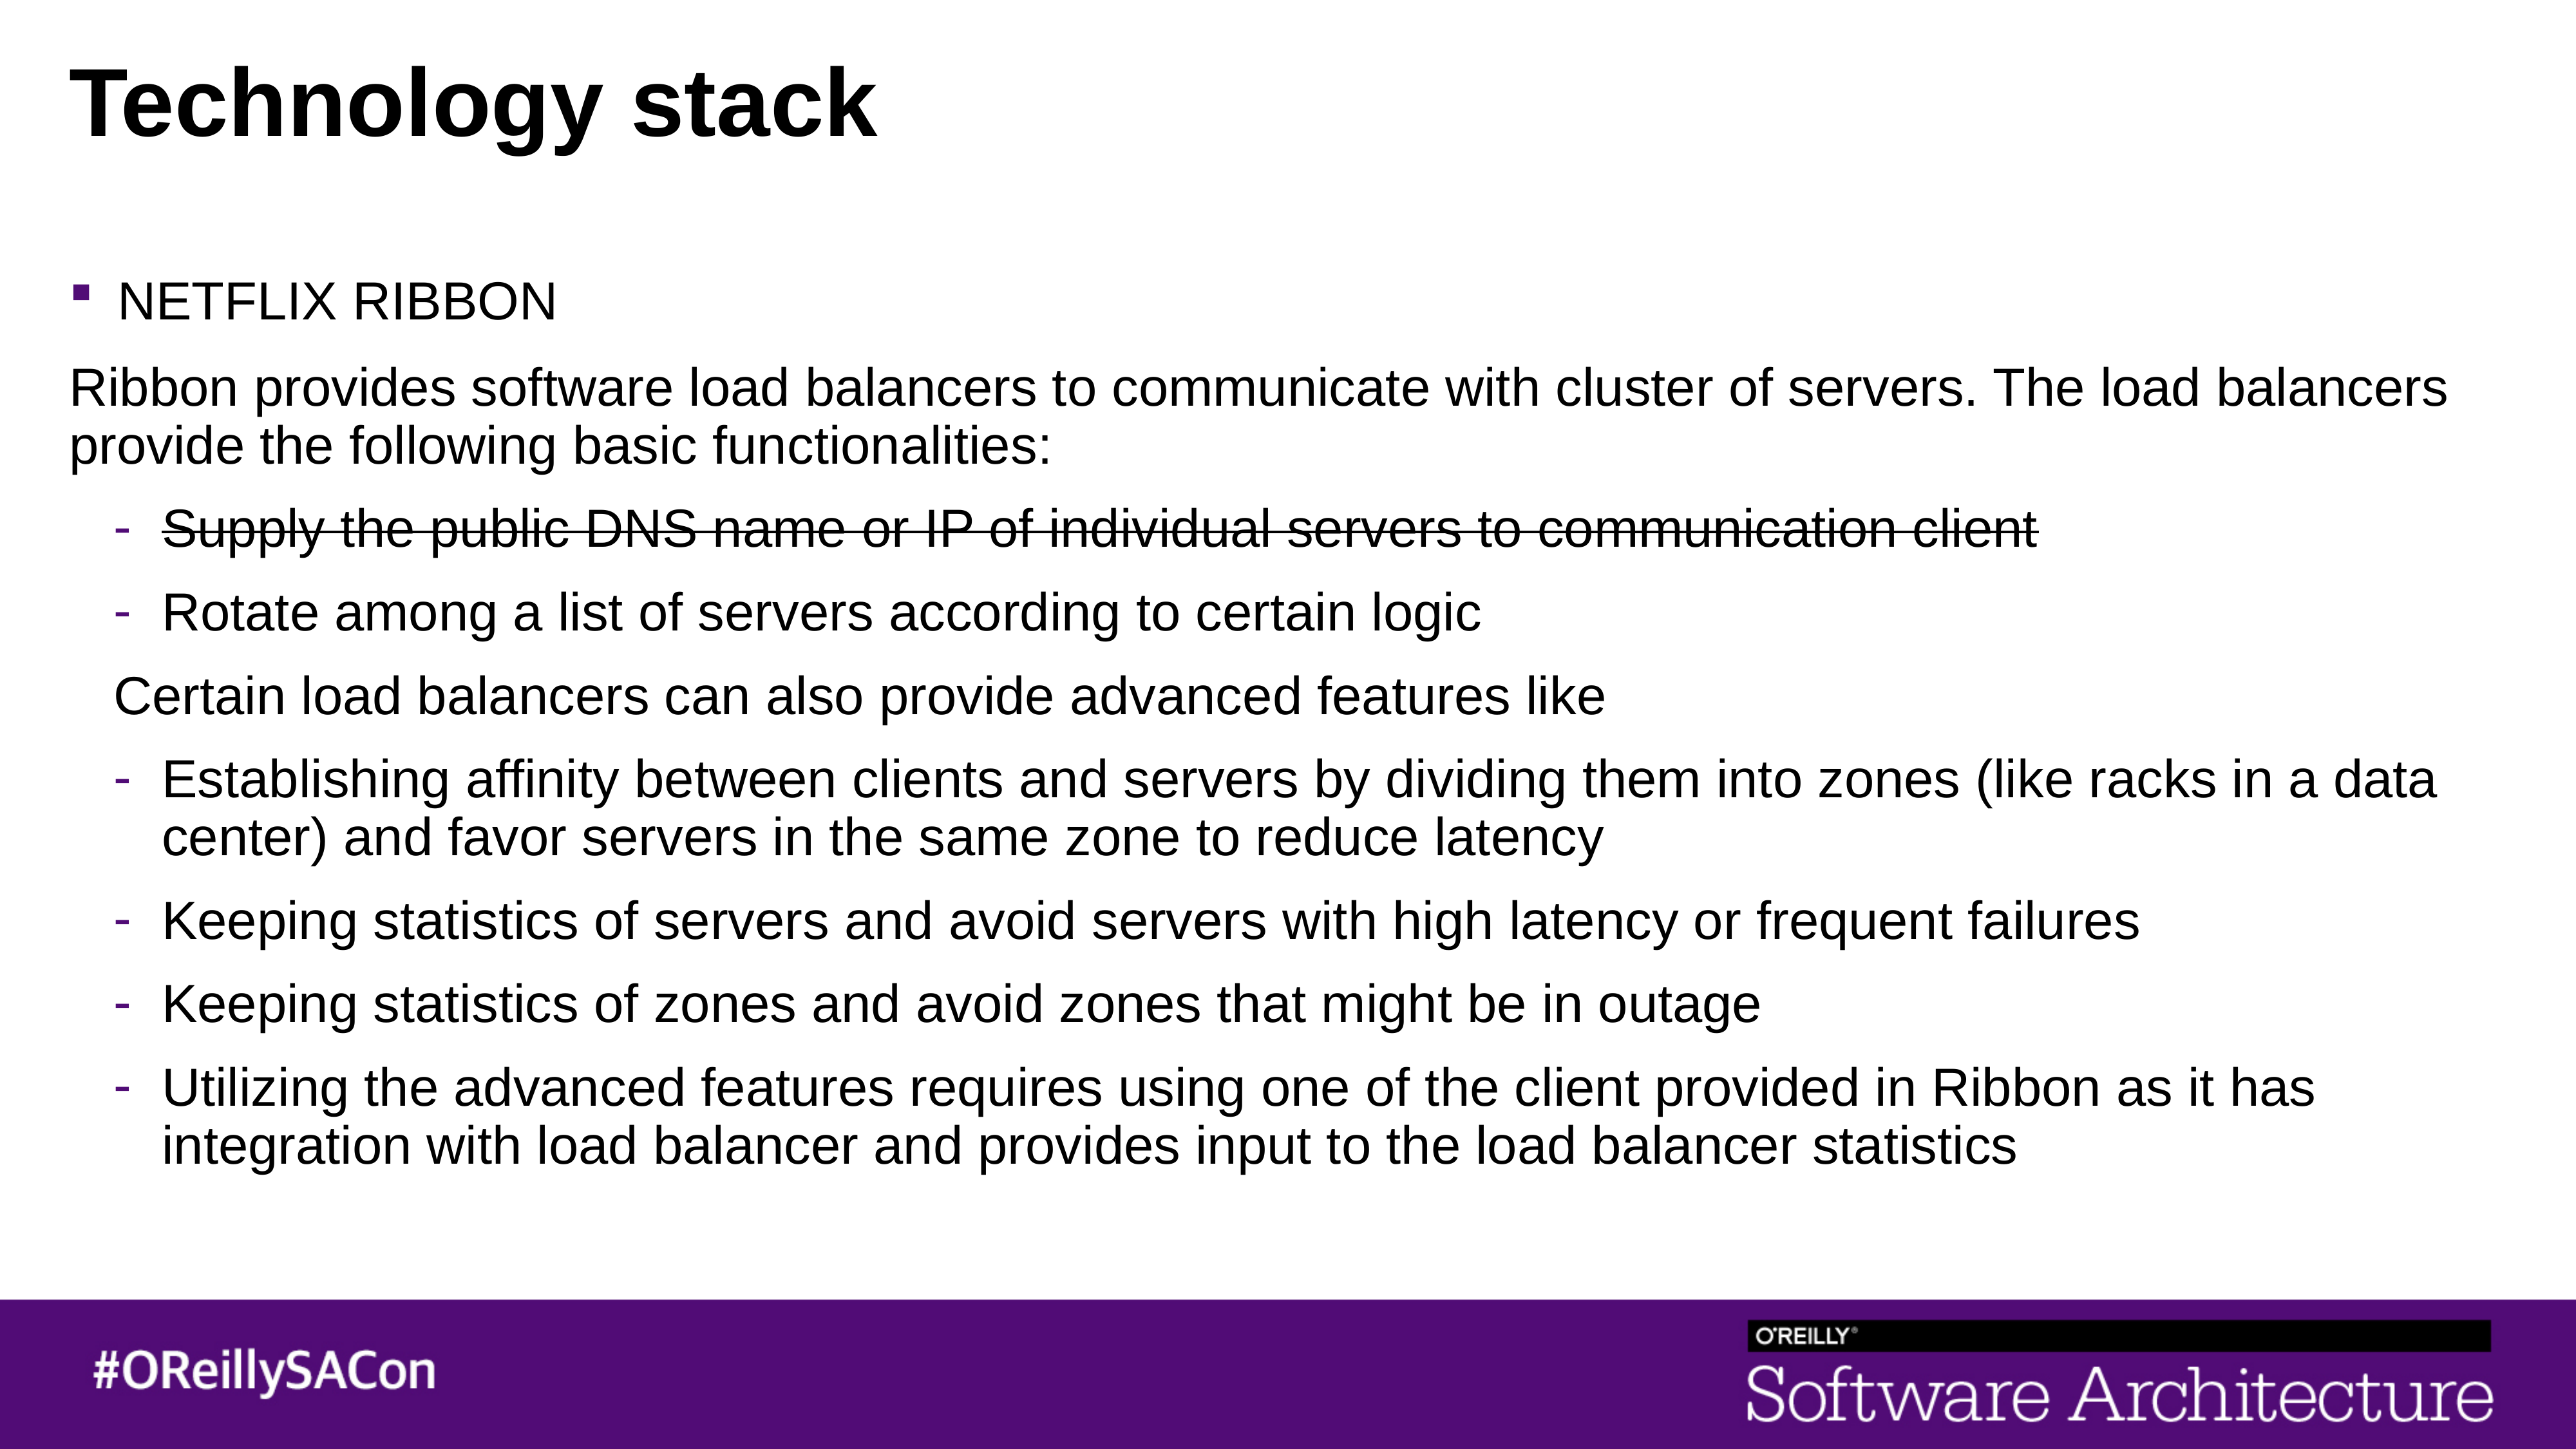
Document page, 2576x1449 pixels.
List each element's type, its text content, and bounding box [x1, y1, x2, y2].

list NETFLIX RIBBON Ribbon provides software load balancers to communicate with cluster of servers. The load balancers provide the following basic functionalities: Supply the public DNS name or IP of individual servers to communication client Rotate among a list of servers according to certain logic Certain load balancers can also provide advanced features like Establishing affinity between clients and servers by dividing them into zones (like racks in a data center) and favor servers in the same zone to reduce latency Keeping statistics of servers and avoid servers with high latency or frequent failures Keeping statistics of zones and avoid zones that might be in outage Utilizing the advanced features requires using one of the client provided in Ribbon as it has integration with load balancer and provides input to the load balancer statistics [65, 177, 2510, 1304]
title Technology stack [65, 25, 2510, 169]
picture [0, 0, 2576, 1449]
